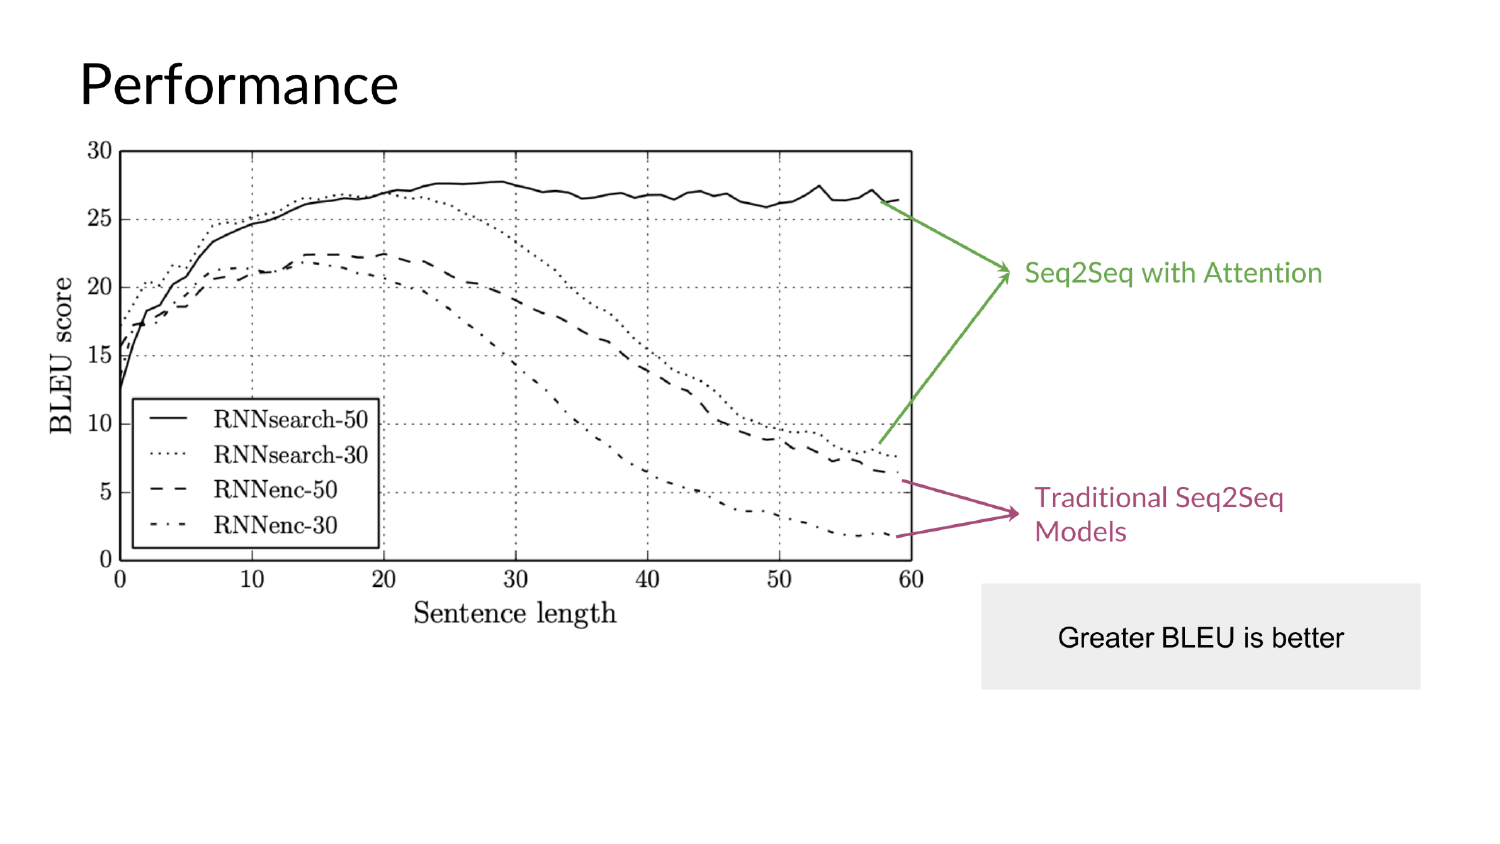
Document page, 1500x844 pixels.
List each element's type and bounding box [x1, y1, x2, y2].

picture [24, 24, 1476, 770]
